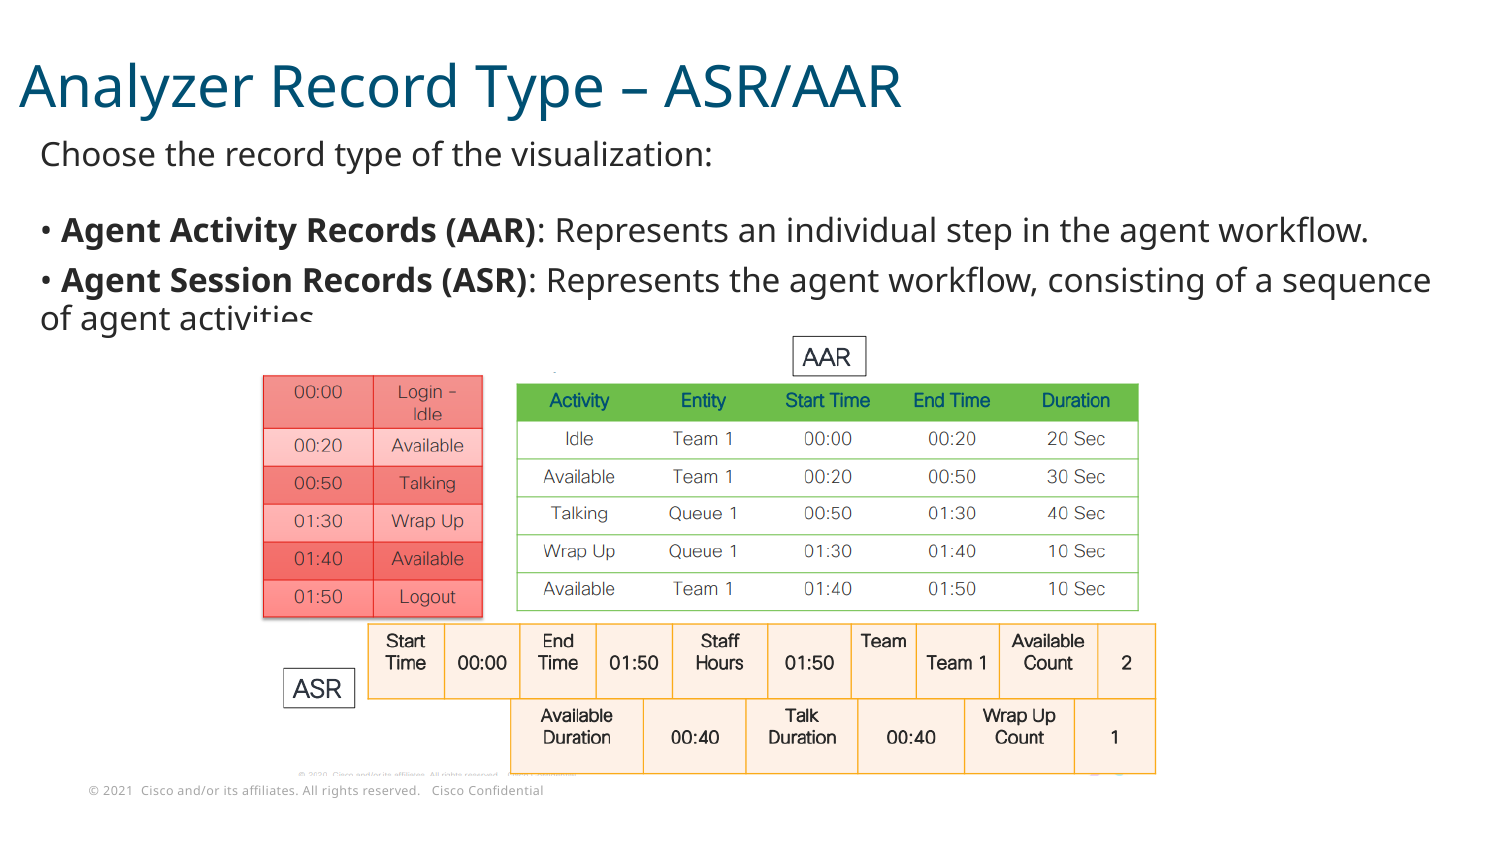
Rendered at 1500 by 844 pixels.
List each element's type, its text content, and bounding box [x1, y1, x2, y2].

title Analyzer Record Type – ASR/AAR [4, 0, 1224, 182]
picture [250, 322, 1164, 777]
list Choose the record type of the visualization: • Agent Activity Records (AAR): Represents an individual step in the agent workflow. • Agent Session Records (ASR): Represents the agent workflow, consisting of a sequence of agent activities. [25, 128, 1451, 752]
